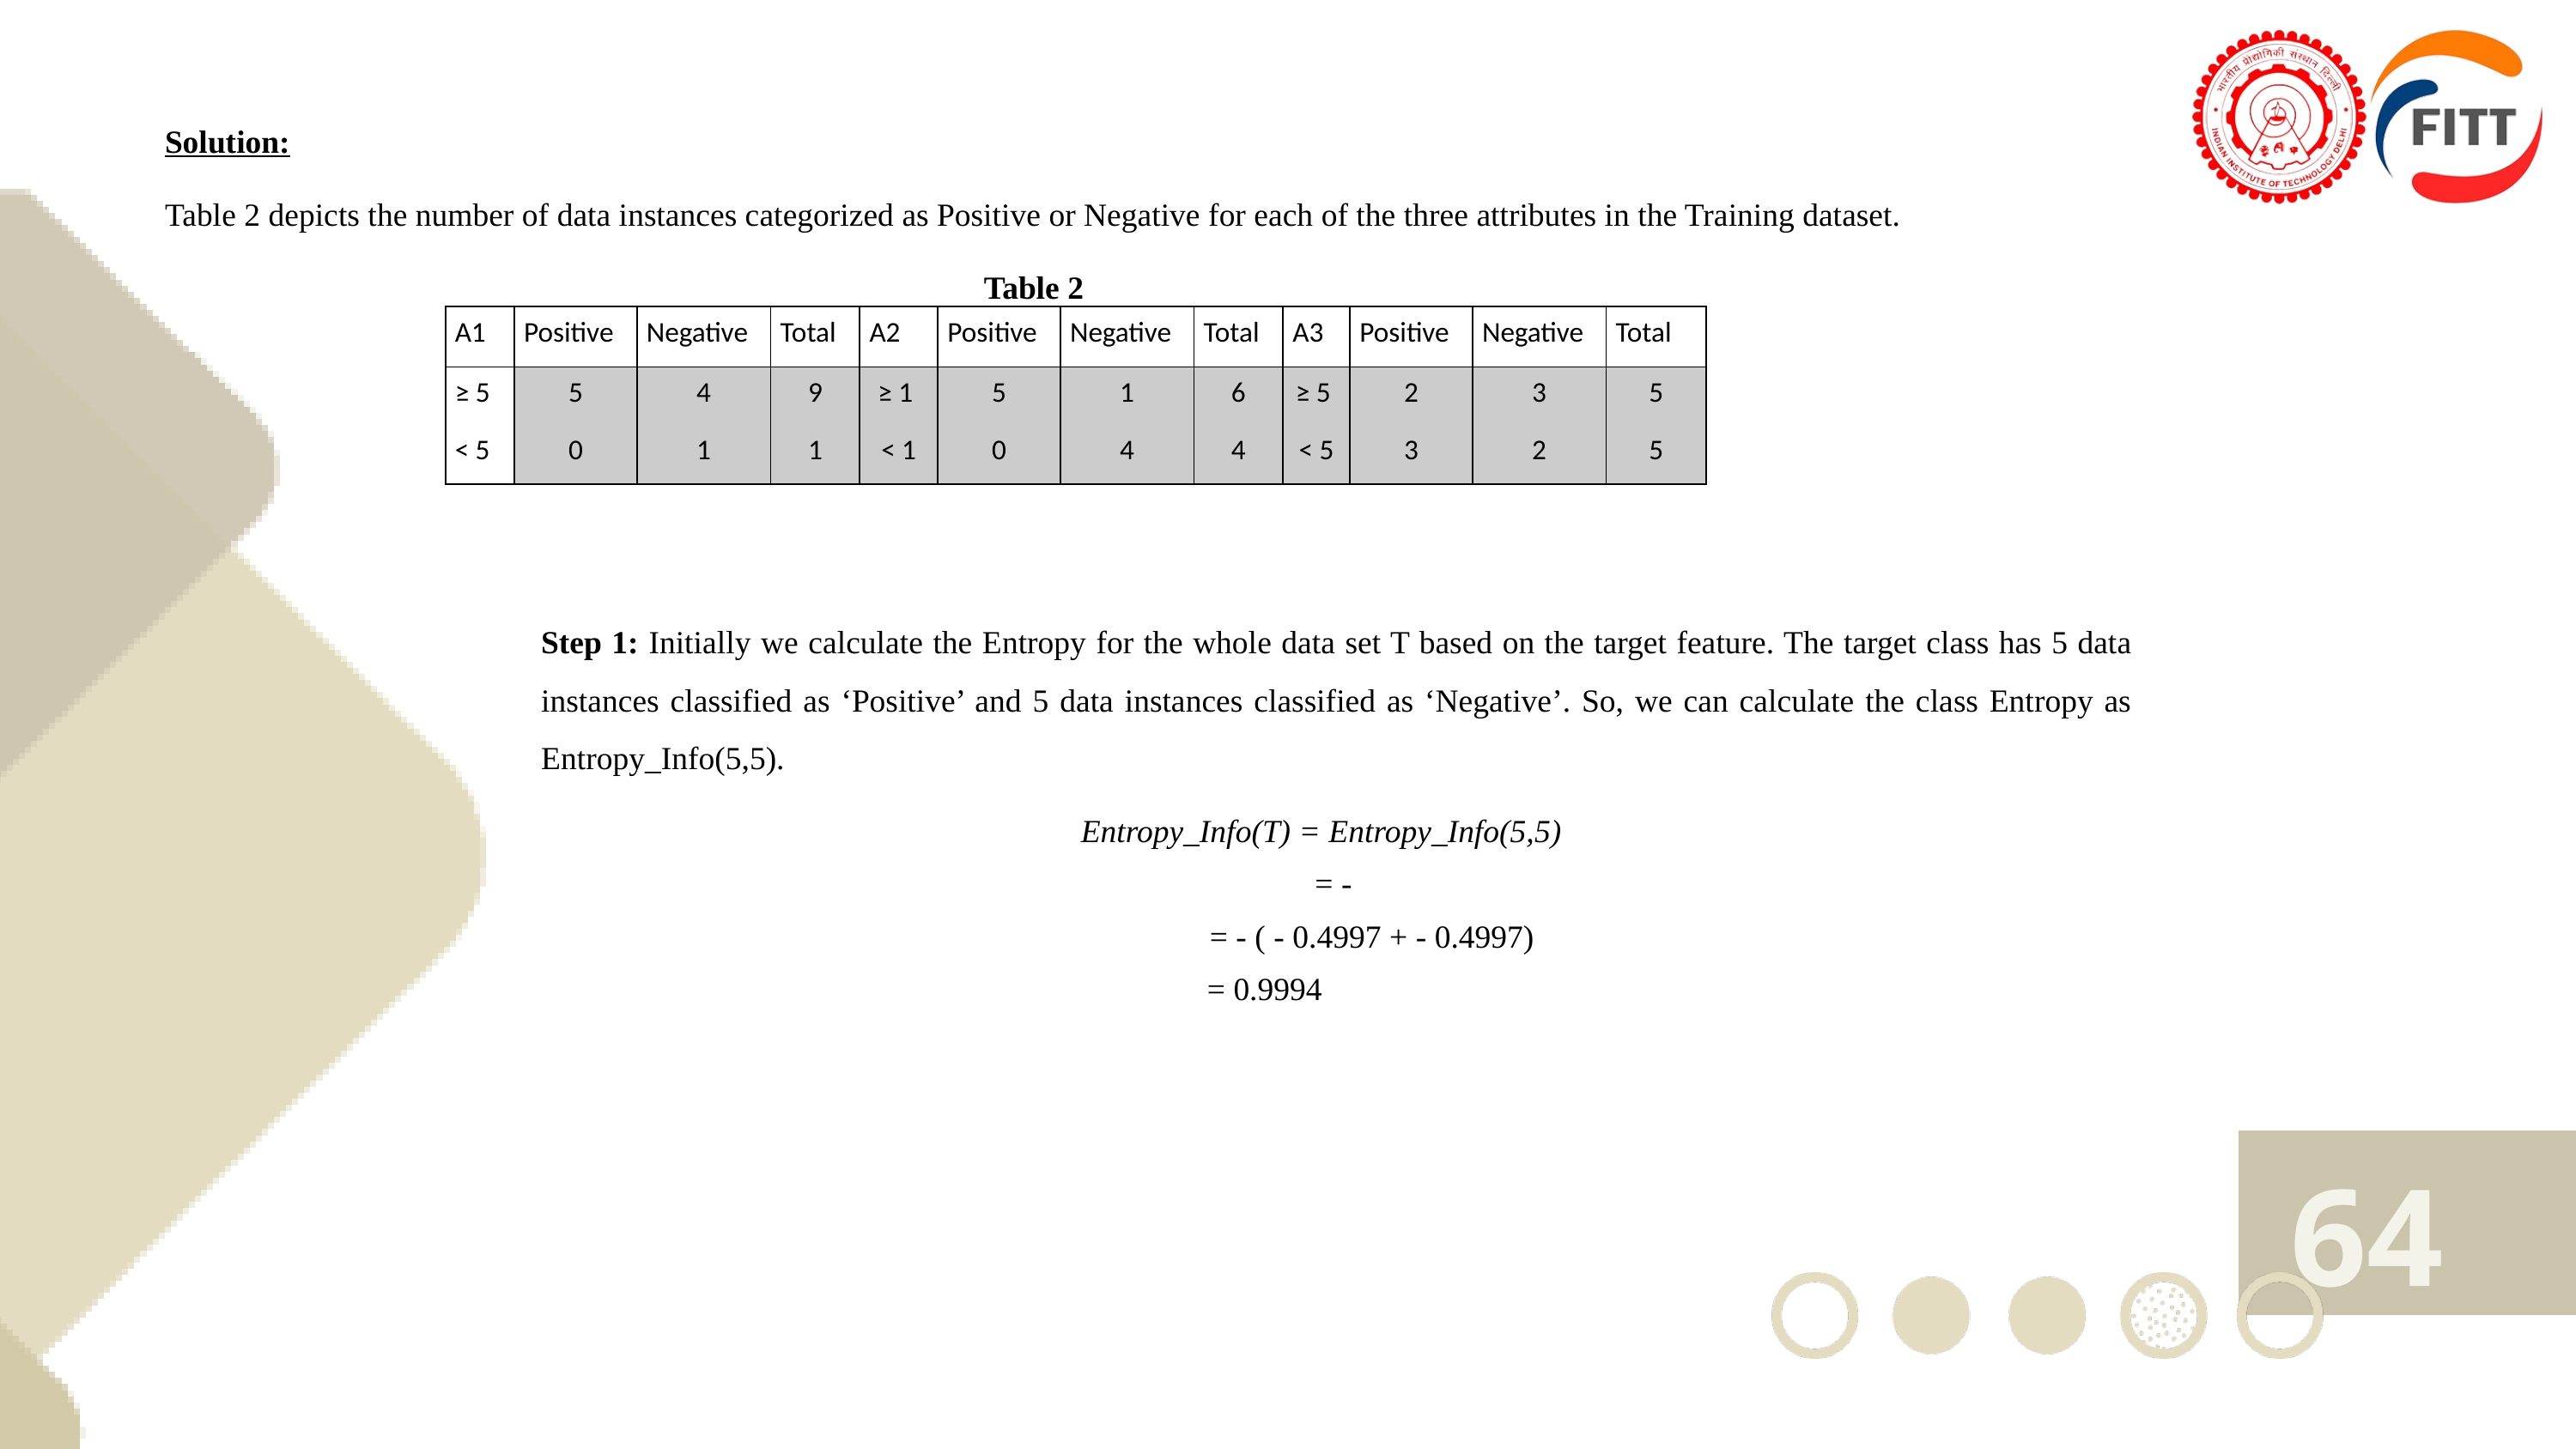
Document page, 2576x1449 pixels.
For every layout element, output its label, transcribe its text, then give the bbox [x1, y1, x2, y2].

table_header A2 [860, 312, 937, 367]
table_header Negative [1061, 312, 1194, 367]
text_box [1770, 1272, 2325, 1359]
table_cell 4 1 [638, 367, 770, 483]
table_header Negative [638, 312, 770, 367]
table_header A3 [1284, 312, 1349, 367]
text_box [0, 189, 499, 1449]
table_header Positive [939, 312, 1060, 367]
table_header Total [771, 312, 859, 367]
text_box Solution: Table 2 depicts the number of data instances categorized as Positive or Negative for each of the three attributes in the Training dataset. [152, 95, 2039, 239]
table_cell 5 0 [515, 367, 636, 483]
text_box 64 [2173, 1125, 2561, 1314]
table_header Positive [1351, 307, 1472, 367]
table_cell ≥ 1 < 1 [860, 367, 937, 483]
table_cell 9 1 [771, 367, 859, 483]
table_cell 5 0 [939, 367, 1060, 483]
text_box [2238, 1130, 2576, 1316]
table_cell 2 3 [1351, 367, 1472, 483]
text_box Table 2 [605, 241, 1464, 312]
table_cell ≥ 5 < 5 [1284, 367, 1349, 483]
picture [2189, 27, 2545, 206]
table_cell ≥ 5 < 5 [447, 367, 513, 483]
table_cell 6 4 [1194, 367, 1282, 483]
table_header Negative [1473, 307, 1606, 367]
table_cell 3 2 [1473, 367, 1606, 483]
table_header Total [1607, 307, 1705, 367]
table_cell 1 4 [1061, 367, 1194, 483]
table_header Positive [515, 307, 636, 367]
table_cell 5 5 [1607, 367, 1705, 483]
table_header A1 [447, 307, 513, 367]
table_header Total [1194, 312, 1282, 367]
